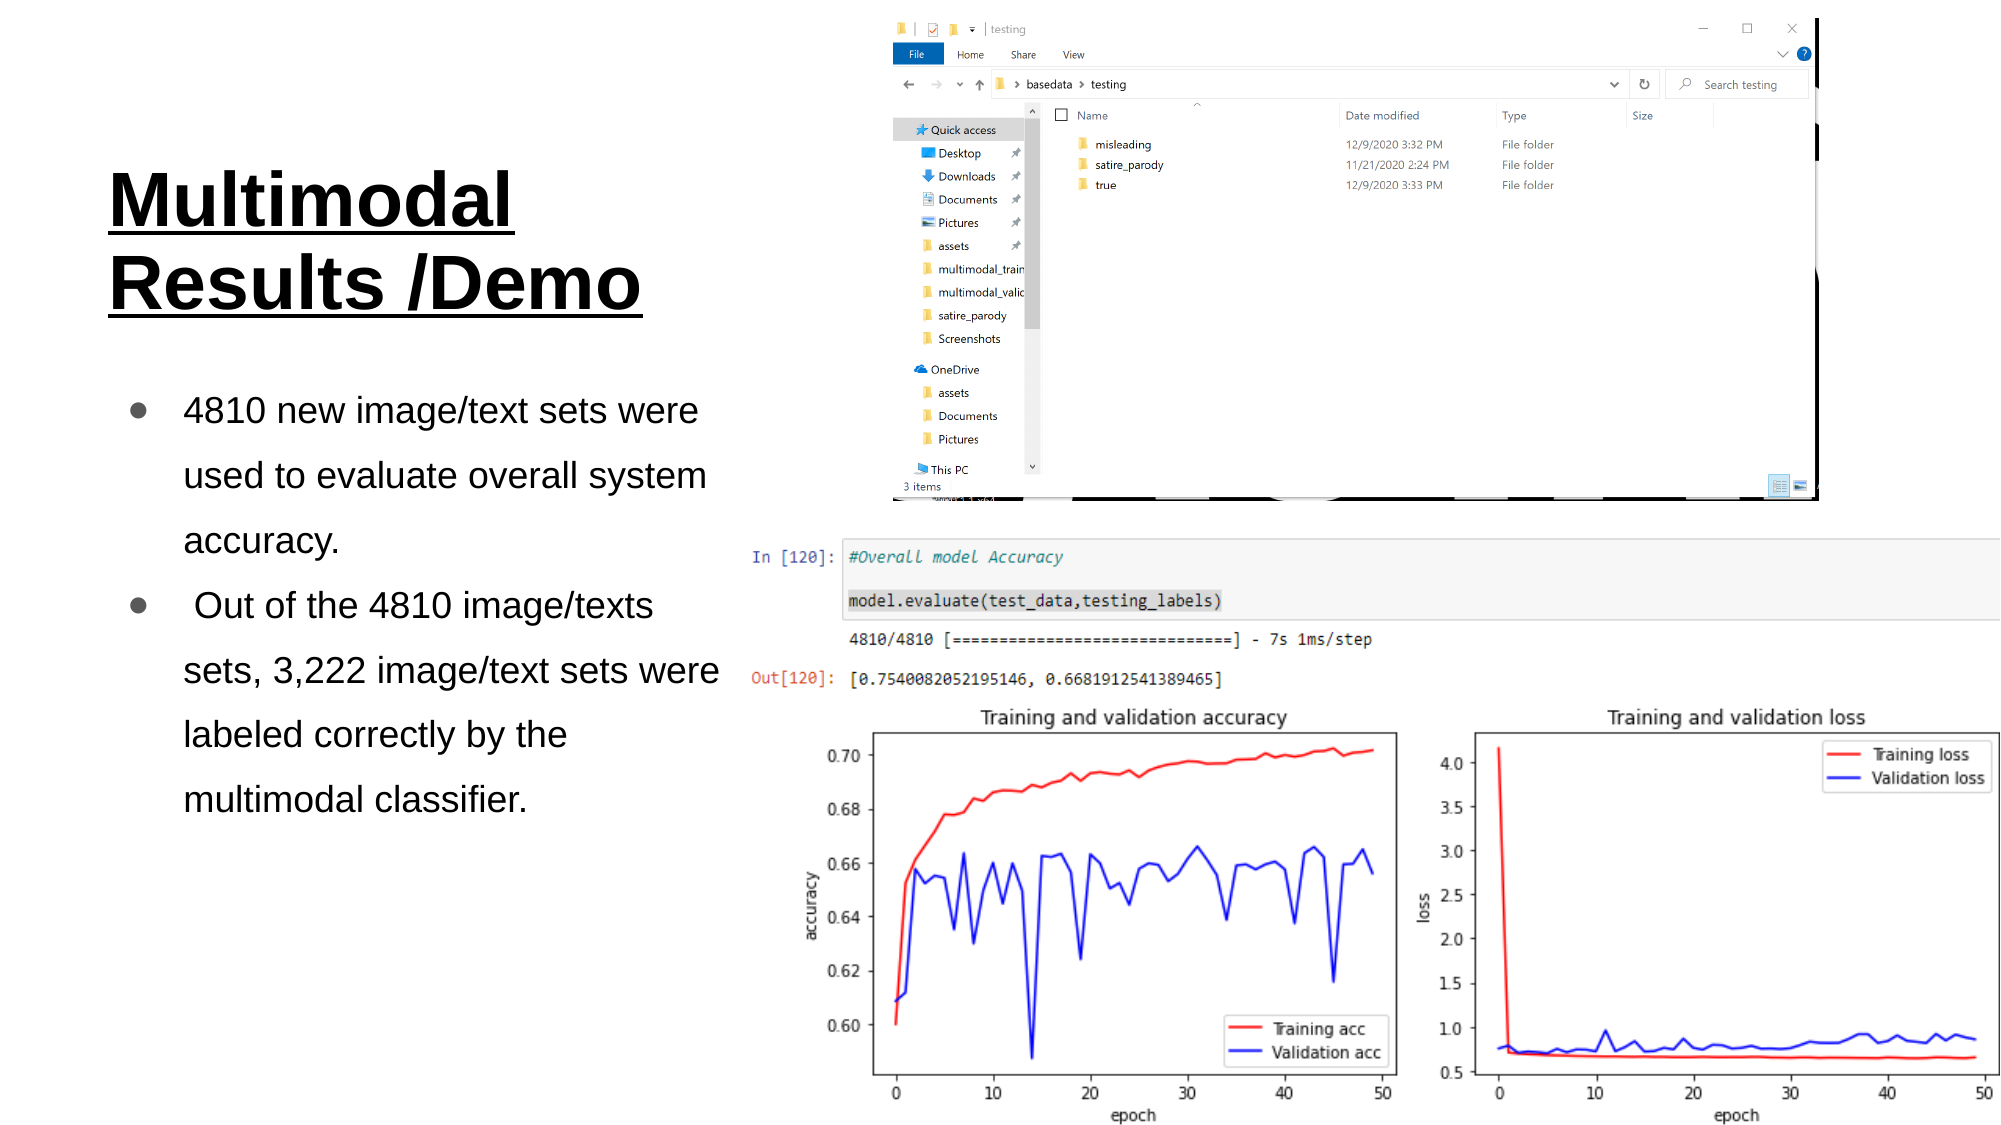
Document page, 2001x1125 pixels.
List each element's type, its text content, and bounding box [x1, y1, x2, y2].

list 4810 new image/text sets were used to evaluate overall system accuracy. Out of the 4810 image/texts sets, 3,222 image/text sets were labeled correctly by the multimodal classifier. [93, 359, 750, 814]
picture [892, 18, 1819, 501]
picture [749, 531, 2000, 1125]
title Multimodal Results /Demo [93, 216, 794, 335]
